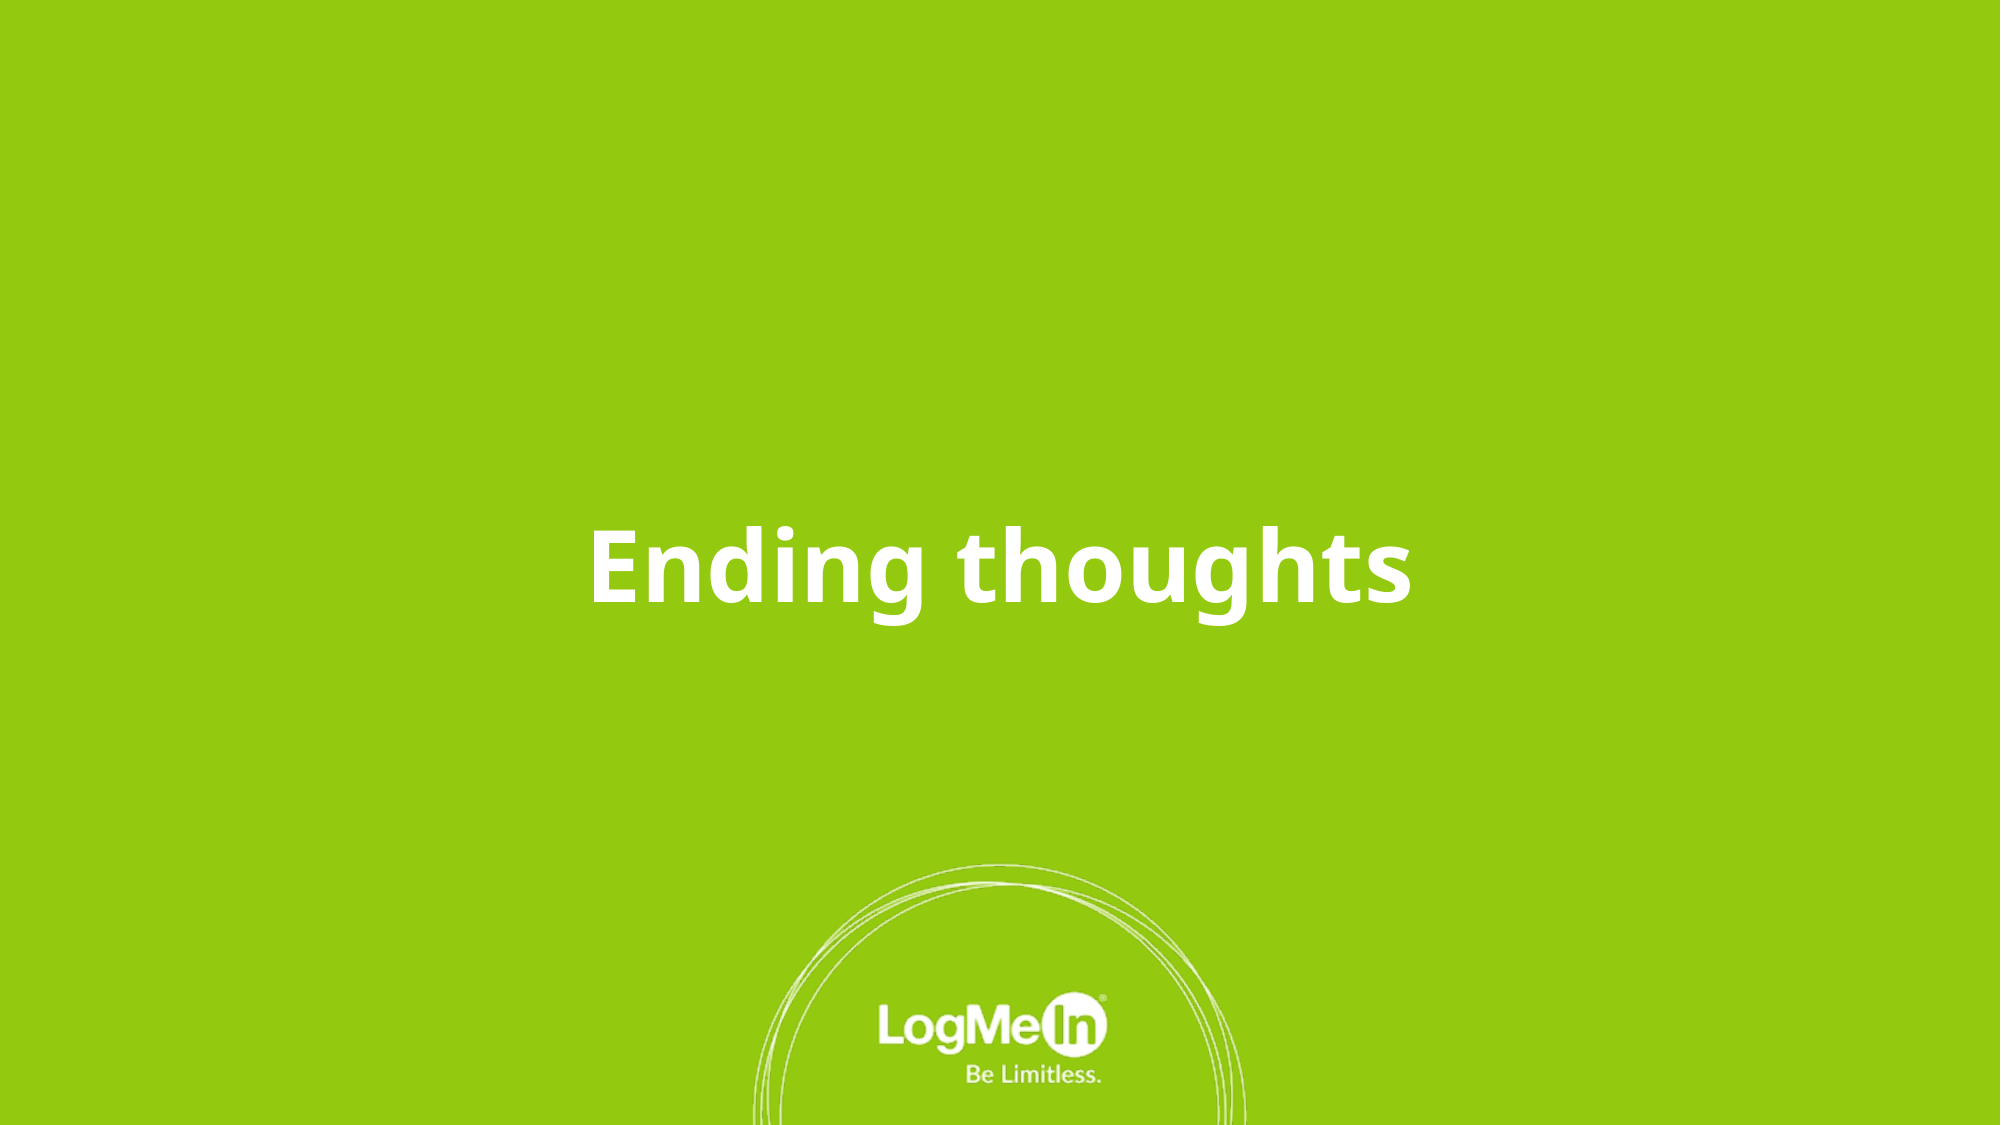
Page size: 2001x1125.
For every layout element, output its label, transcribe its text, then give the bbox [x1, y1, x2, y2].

title Ending thoughts [99, 304, 1900, 821]
picture [744, 854, 1256, 1125]
